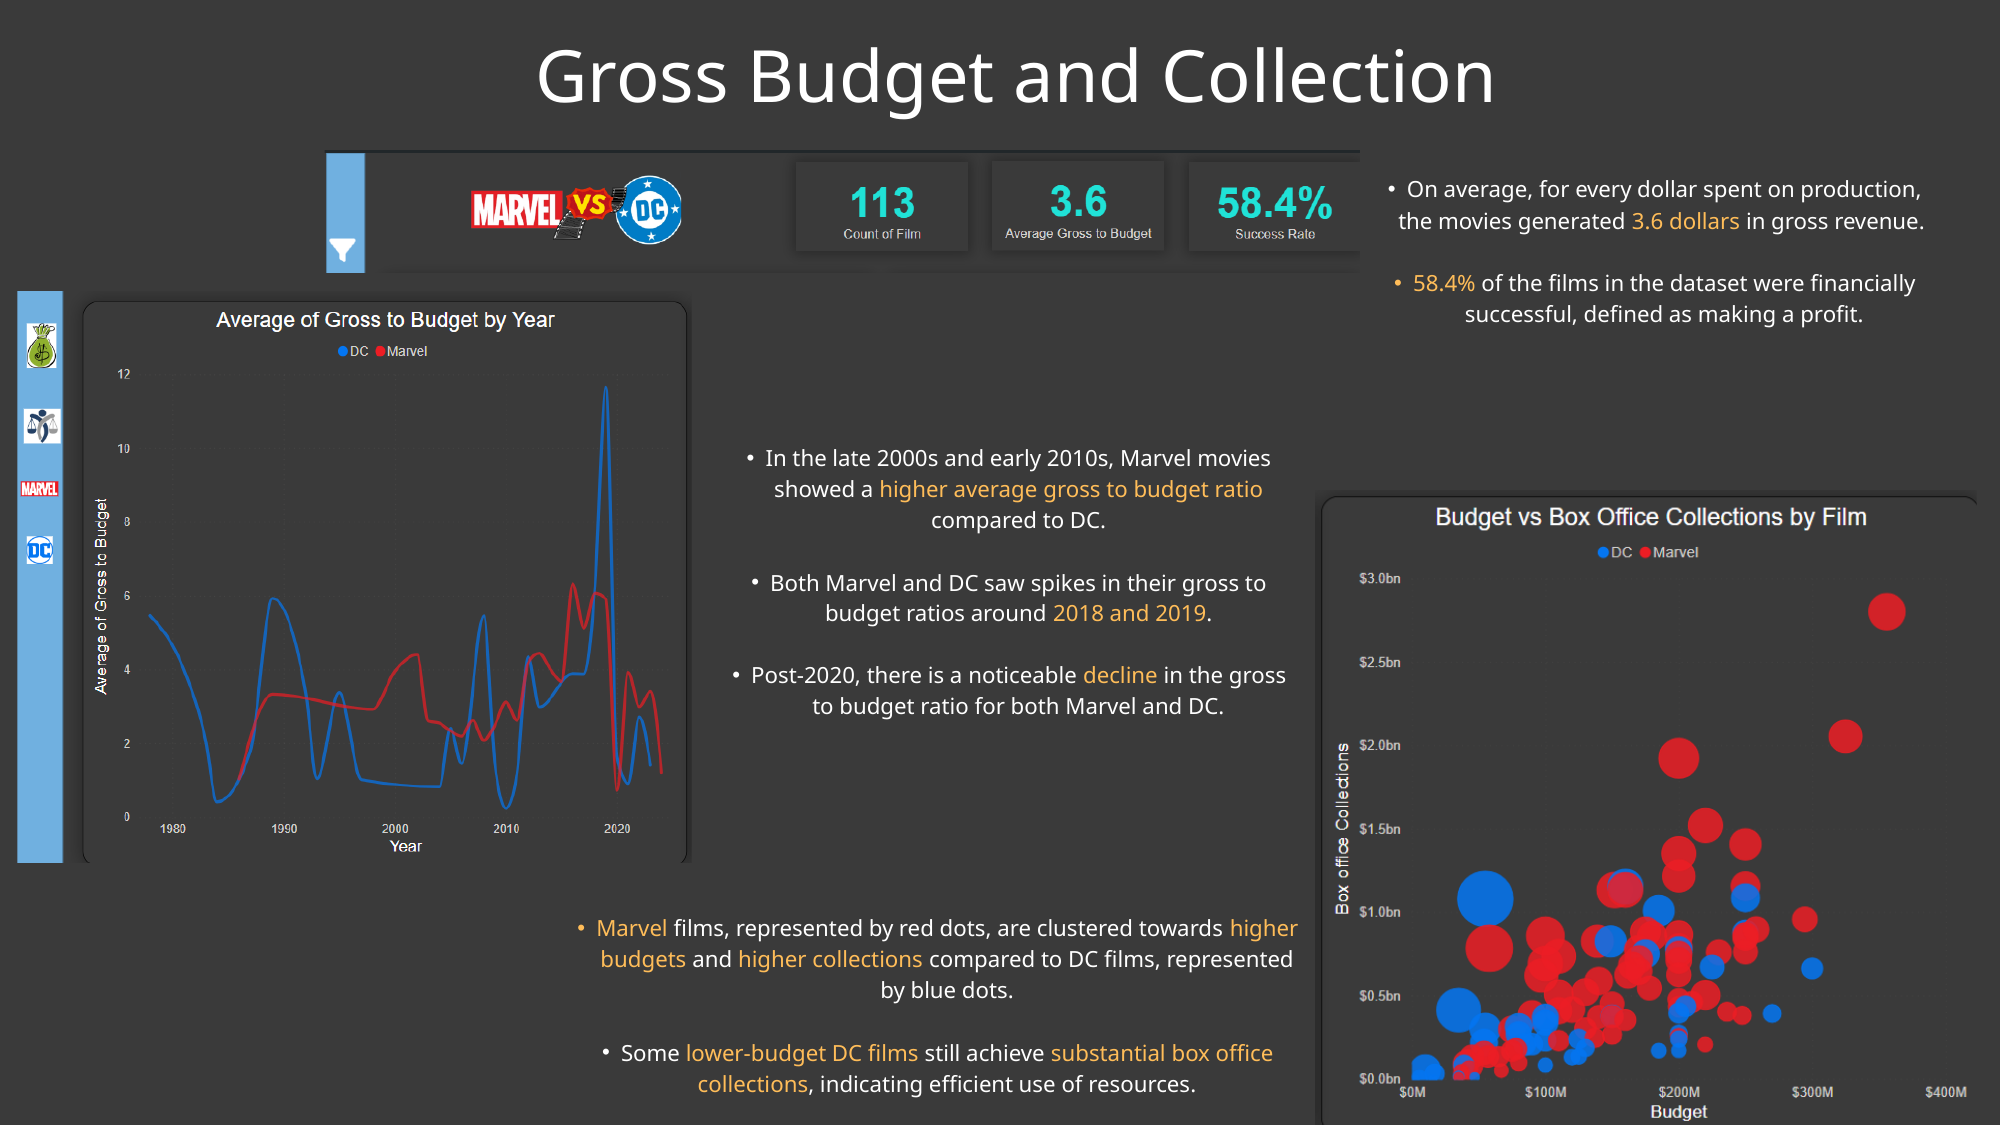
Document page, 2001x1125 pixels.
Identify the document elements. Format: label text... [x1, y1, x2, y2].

text_box Gross Budget and Collection [515, 15, 1538, 117]
text_box [1315, 490, 1977, 1125]
text_box On average, for every dollar spent on production, the movies generated 3.6 dollars in gross revenue. 58.4% of the films in the dataset were financially successful, defined as making a profit. [1359, 140, 1932, 327]
text_box Marvel films, represented by red dots, are clustered towards higher budgets and higher collections compared to DC films, represented by blue dots. Some lower-budget DC films still achieve substantial box office collections, indicating efficient use of resources. [556, 878, 1301, 1125]
text_box [324, 150, 1359, 273]
text_box In the late 2000s and early 2010s, Marvel movies showed a higher average gross to budget ratio compared to DC. Both Marvel and DC saw spikes in their gross to budget ratios around 2018 and 2019. Post-2020, there is a noticeable decline in the gross to budget ratio for both Marvel and DC. [702, 440, 1298, 720]
text_box [17, 291, 692, 863]
